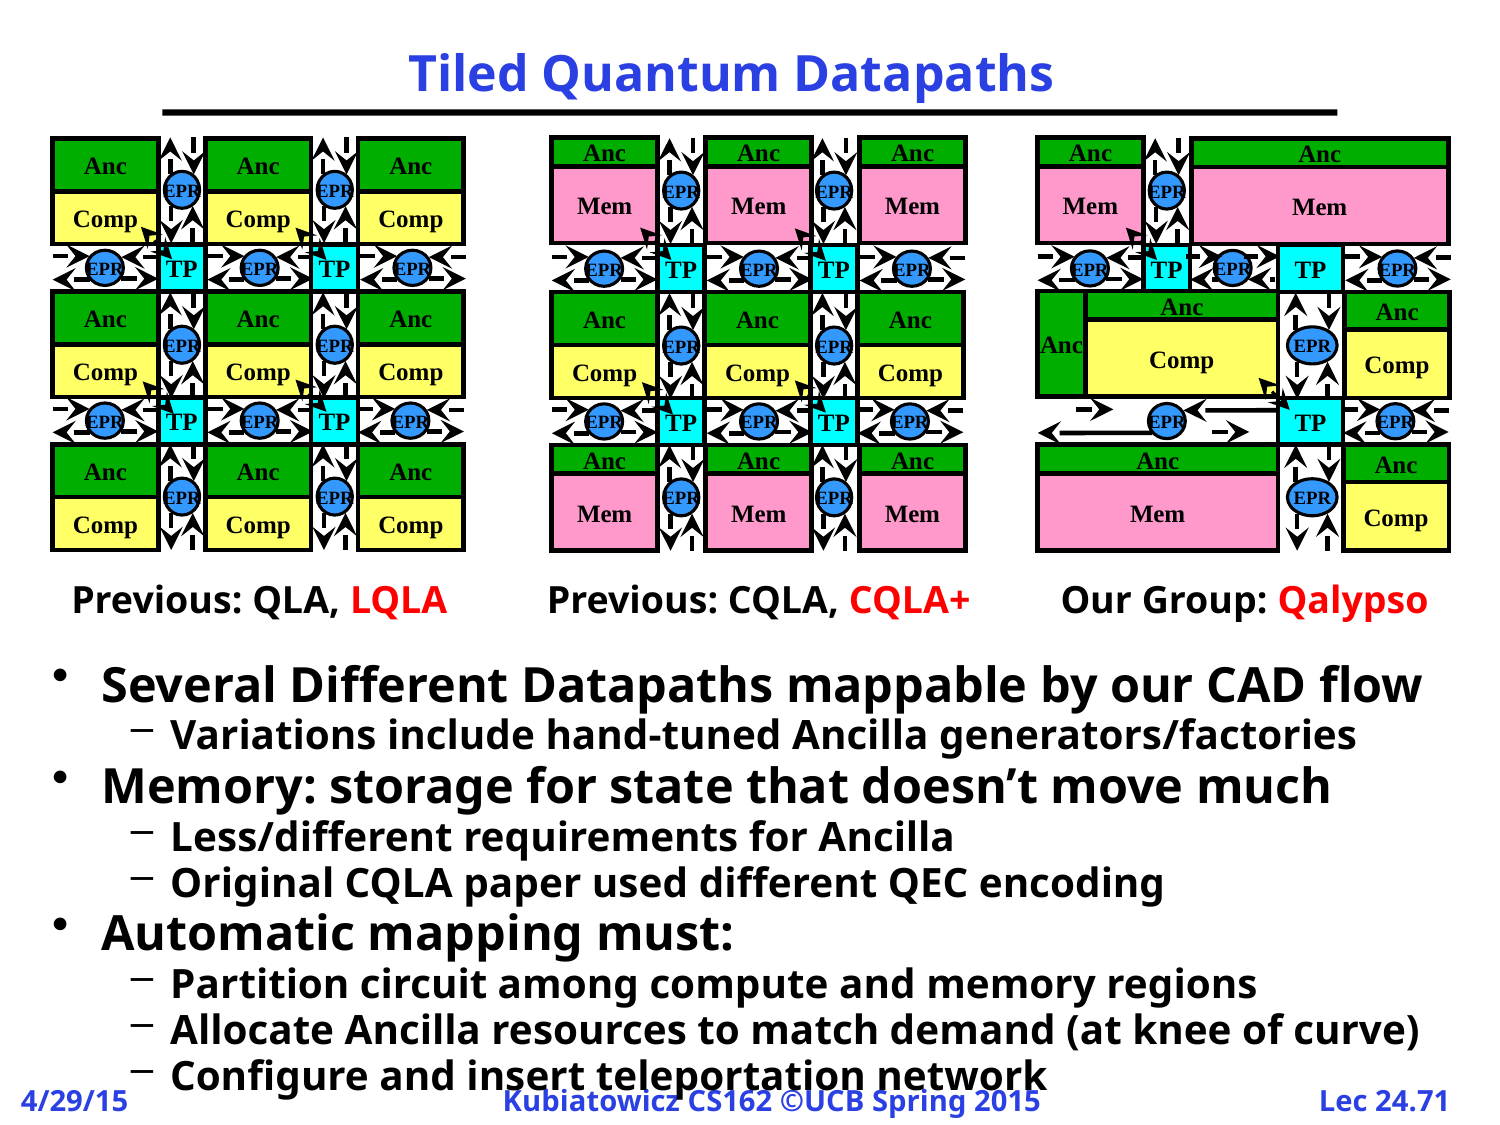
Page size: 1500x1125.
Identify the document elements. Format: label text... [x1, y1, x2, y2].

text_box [523, 137, 995, 630]
list Several Different Datapaths mappable by our CAD flow Variations include hand-tuned Ancilla generators/factories Memory: storage for state that doesn’t move much Less/different requirements for Ancilla Original CQLA paper used different QEC encoding Automatic mapping must: Partition circuit among compute and memory regions Allocate Ancilla resources to match demand (at knee of curve) Configure and insert teleportation network [37, 662, 1450, 1113]
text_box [48, 137, 471, 630]
title Tiled Quantum Datapaths [24, 24, 1438, 125]
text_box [1037, 137, 1451, 630]
